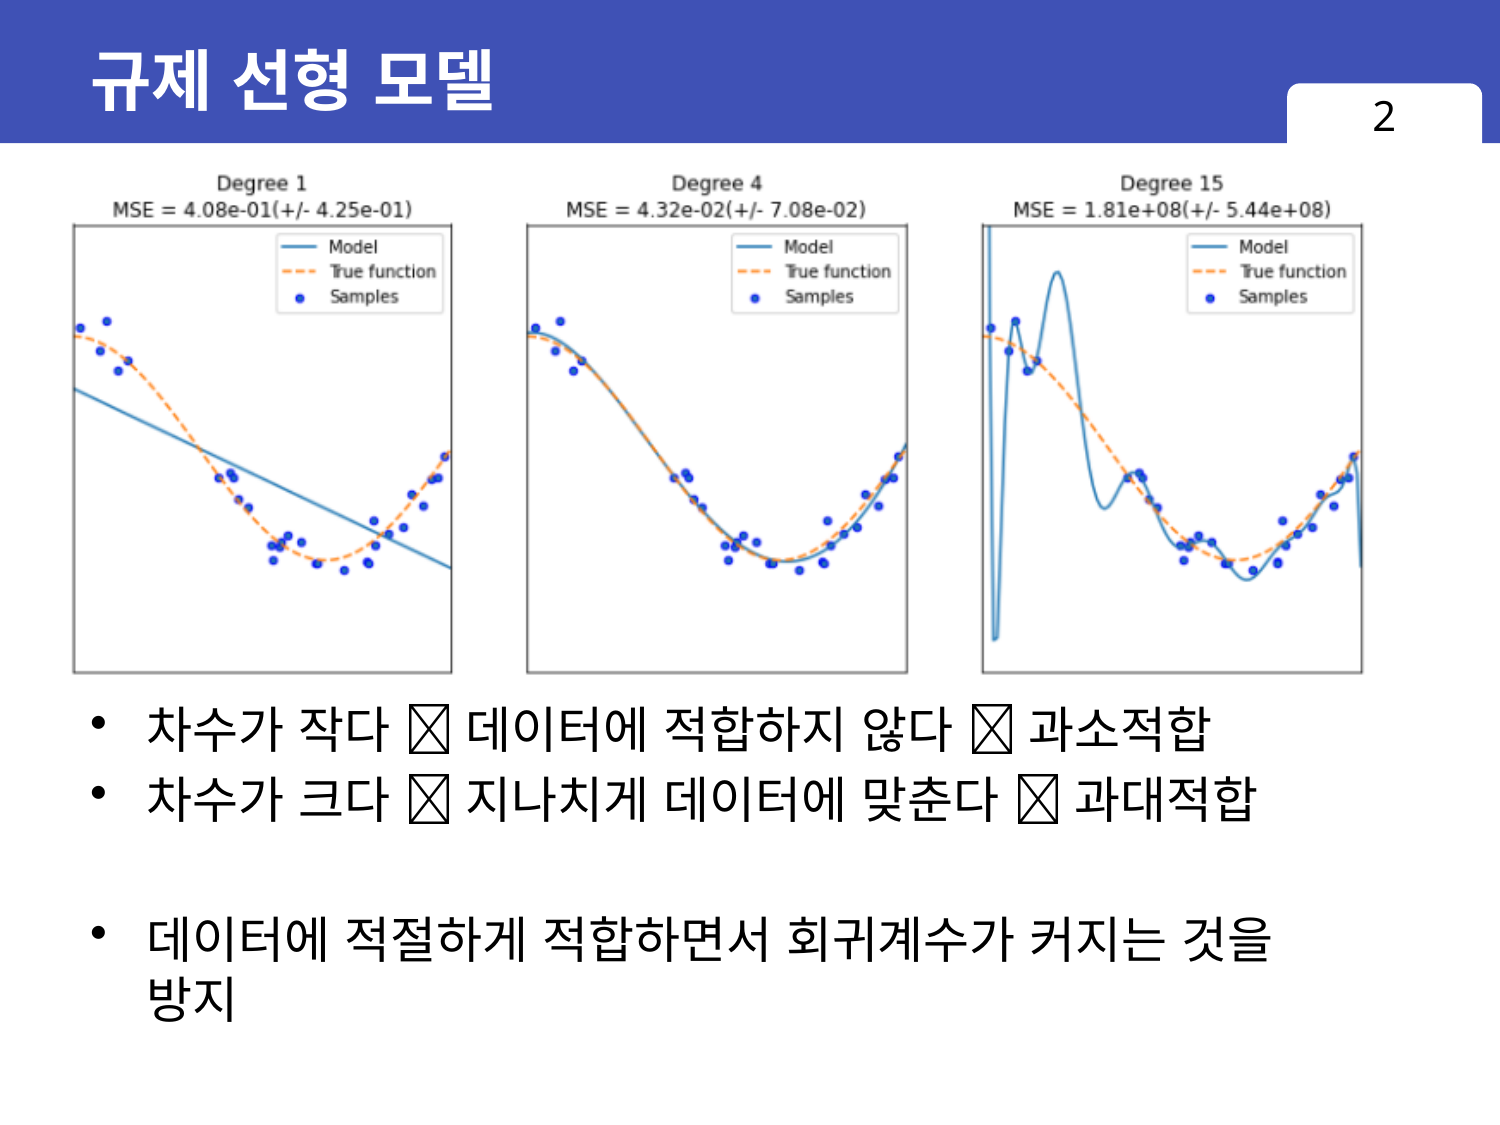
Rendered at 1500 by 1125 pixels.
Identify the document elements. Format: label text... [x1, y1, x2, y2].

picture [33, 163, 1412, 692]
slide_number 2 [1286, 81, 1483, 161]
list 차수가 작다  데이터에 적합하지 않다  과소적합 차수가 크다  지나치게 데이터에 맞춘다  과대적합 데이터에 적절하게 적합하면서 회귀계수가 커지는 것을 방지 [74, 691, 1483, 1095]
title 규제 선형 모델 [74, 16, 1426, 141]
